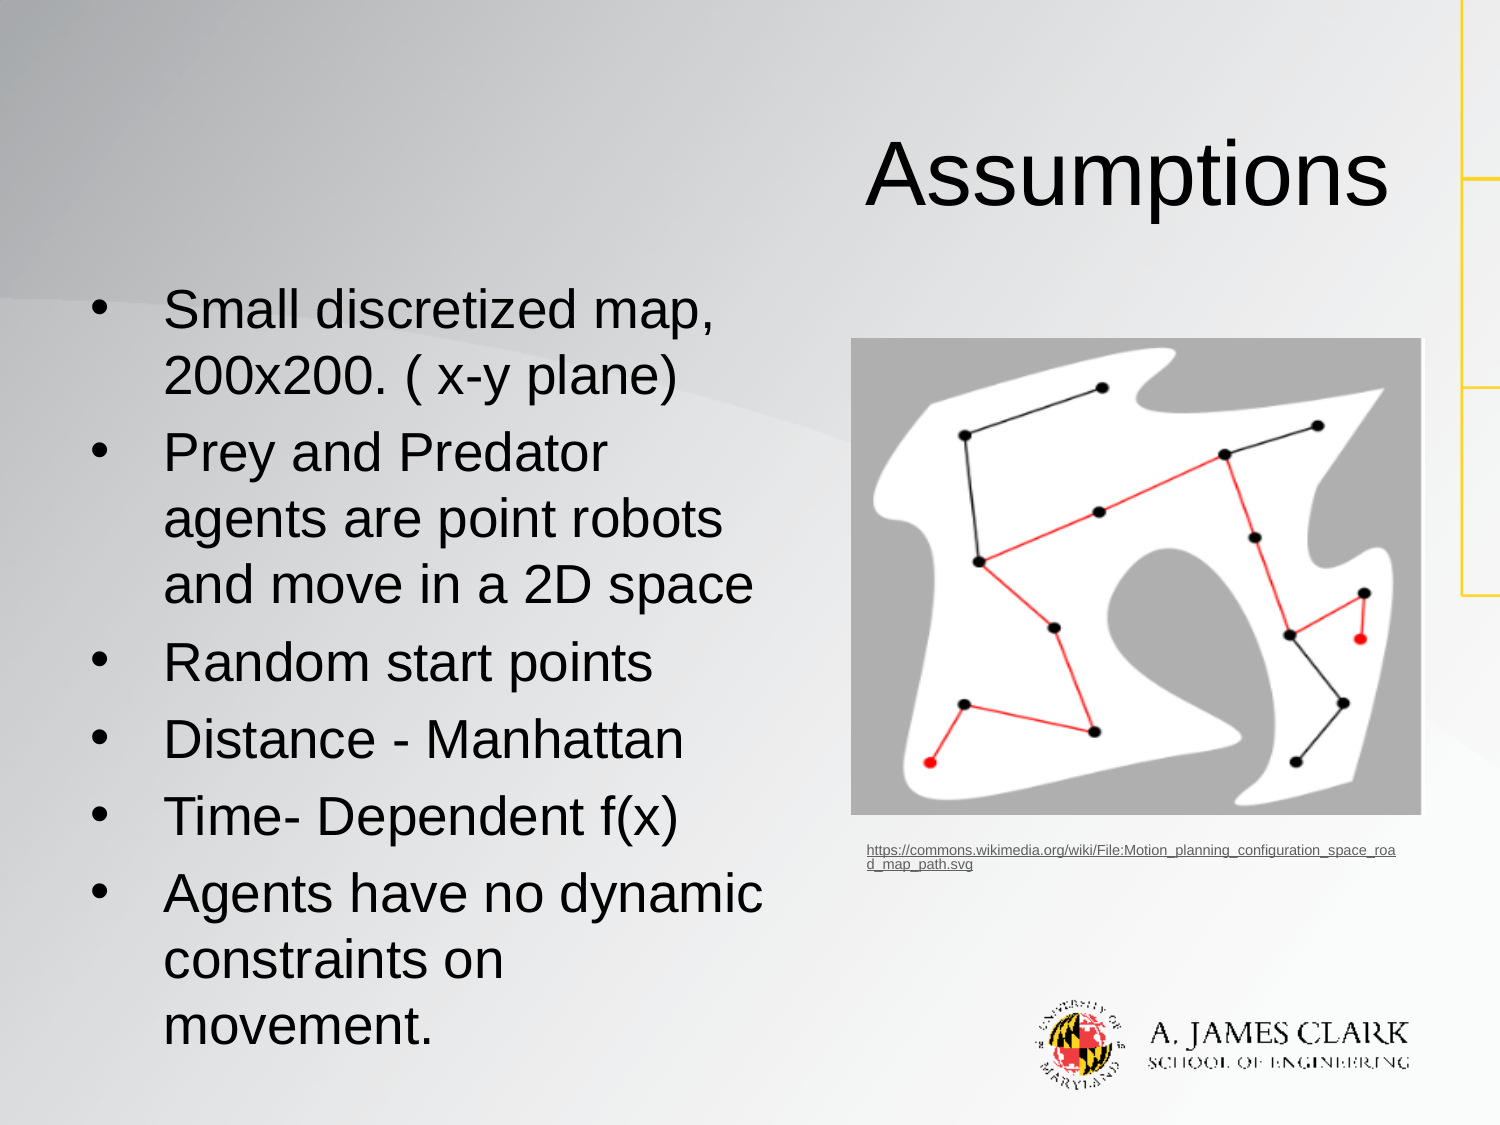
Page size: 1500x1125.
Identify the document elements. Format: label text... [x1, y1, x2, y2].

picture [0, 0, 1500, 1125]
title Assumptions [75, 45, 1407, 231]
list Small discretized map, 200x200. ( x-y plane) Prey and Predator agents are point robots and move in a 2D space Random start points Distance - Manhattan Time- Dependent f(x) Agents have no dynamic constraints on movement. [75, 265, 792, 1064]
text_box https://commons.wikimedia.org/wiki/File:Motion_planning_configuration_space_road_map_path.svg [851, 826, 1418, 855]
